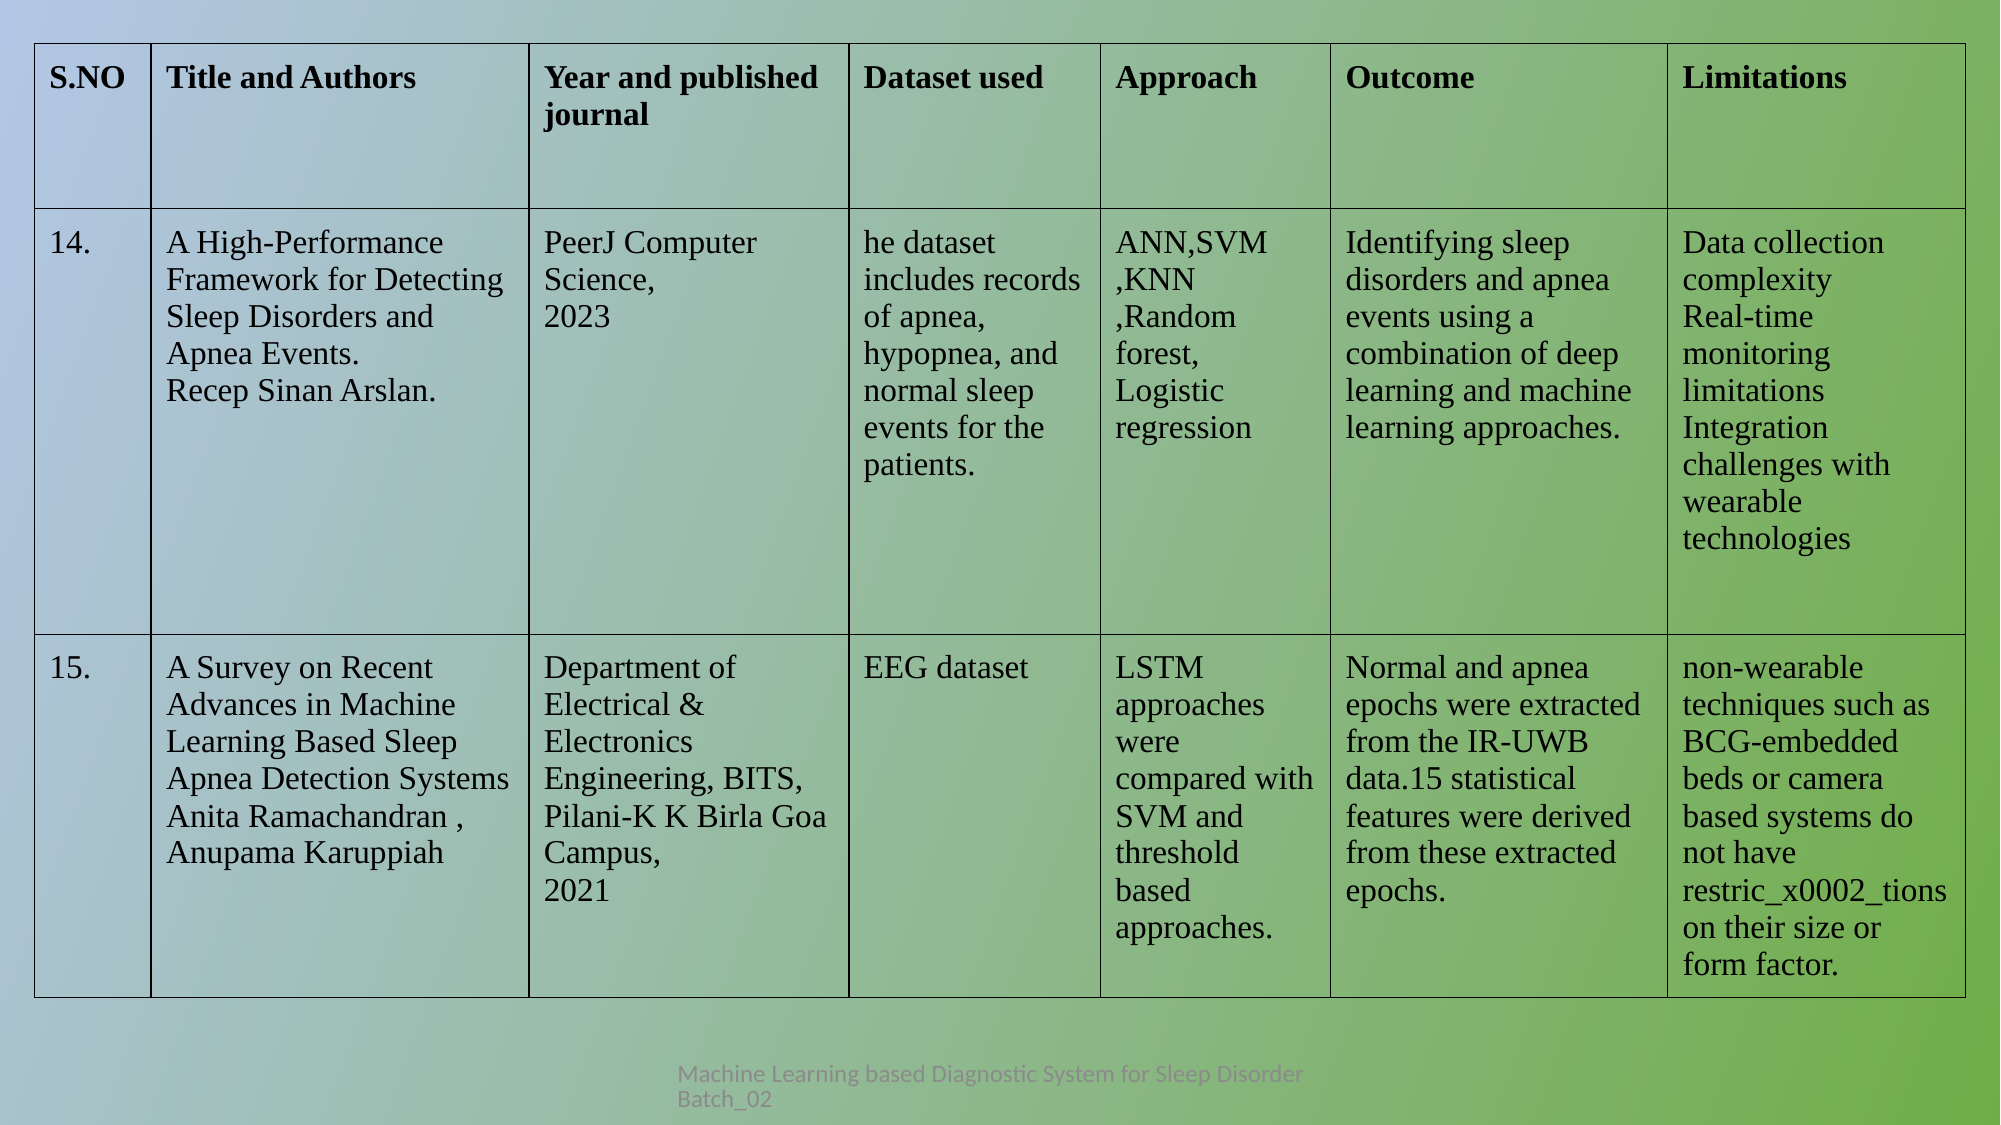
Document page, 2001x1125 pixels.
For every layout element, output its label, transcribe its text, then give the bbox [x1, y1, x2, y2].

table_cell PeerJ Computer Science, 2023 [530, 209, 848, 634]
table_cell LSTM approaches were compared with SVM and threshold based approaches. [1101, 635, 1330, 997]
footer Machine Learning based Diagnostic System for Sleep Disorder Batch_02 [662, 1042, 1338, 1103]
table_cell non-wearable techniques such as BCG-embedded beds or camera based systems do not have restric_x0002_tions on their size or form factor. [1668, 635, 1965, 997]
table_header Limitations [1668, 44, 1965, 208]
table_cell A High-Performance Framework for Detecting Sleep Disorders and Apnea Events. Recep Sinan Arslan. [152, 209, 528, 634]
table_cell Identifying sleep disorders and apnea events using a combination of deep learning and machine learning approaches. [1331, 209, 1667, 634]
table_header S.NO [35, 44, 150, 208]
table_cell A Survey on Recent Advances in Machine Learning Based Sleep Apnea Detection Systems Anita Ramachandran , Anupama Karuppiah [152, 635, 528, 997]
table_cell 15. [35, 635, 150, 997]
table_cell EEG dataset [850, 635, 1100, 997]
table_header Title and Authors [152, 44, 528, 208]
table_header Outcome [1331, 44, 1667, 208]
table_header Year and published journal [530, 44, 848, 208]
table_cell Normal and apnea epochs were extracted from the IR-UWB data.15 statistical features were derived from these extracted epochs. [1331, 635, 1667, 997]
table_cell 14. [35, 209, 150, 634]
table_cell Data collection complexity Real-time monitoring limitations Integration challenges with wearable technologies [1668, 209, 1965, 634]
table_cell Department of Electrical & Electronics Engineering, BITS, Pilani-K K Birla Goa Campus, 2021 [530, 635, 848, 997]
table_header Dataset used [850, 44, 1100, 208]
table_header Approach [1101, 44, 1330, 208]
table_cell he dataset includes records of apnea, hypopnea, and normal sleep events for the patients. [850, 209, 1100, 634]
table_cell ANN,SVM ,KNN ,Random forest, Logistic regression [1101, 209, 1330, 634]
